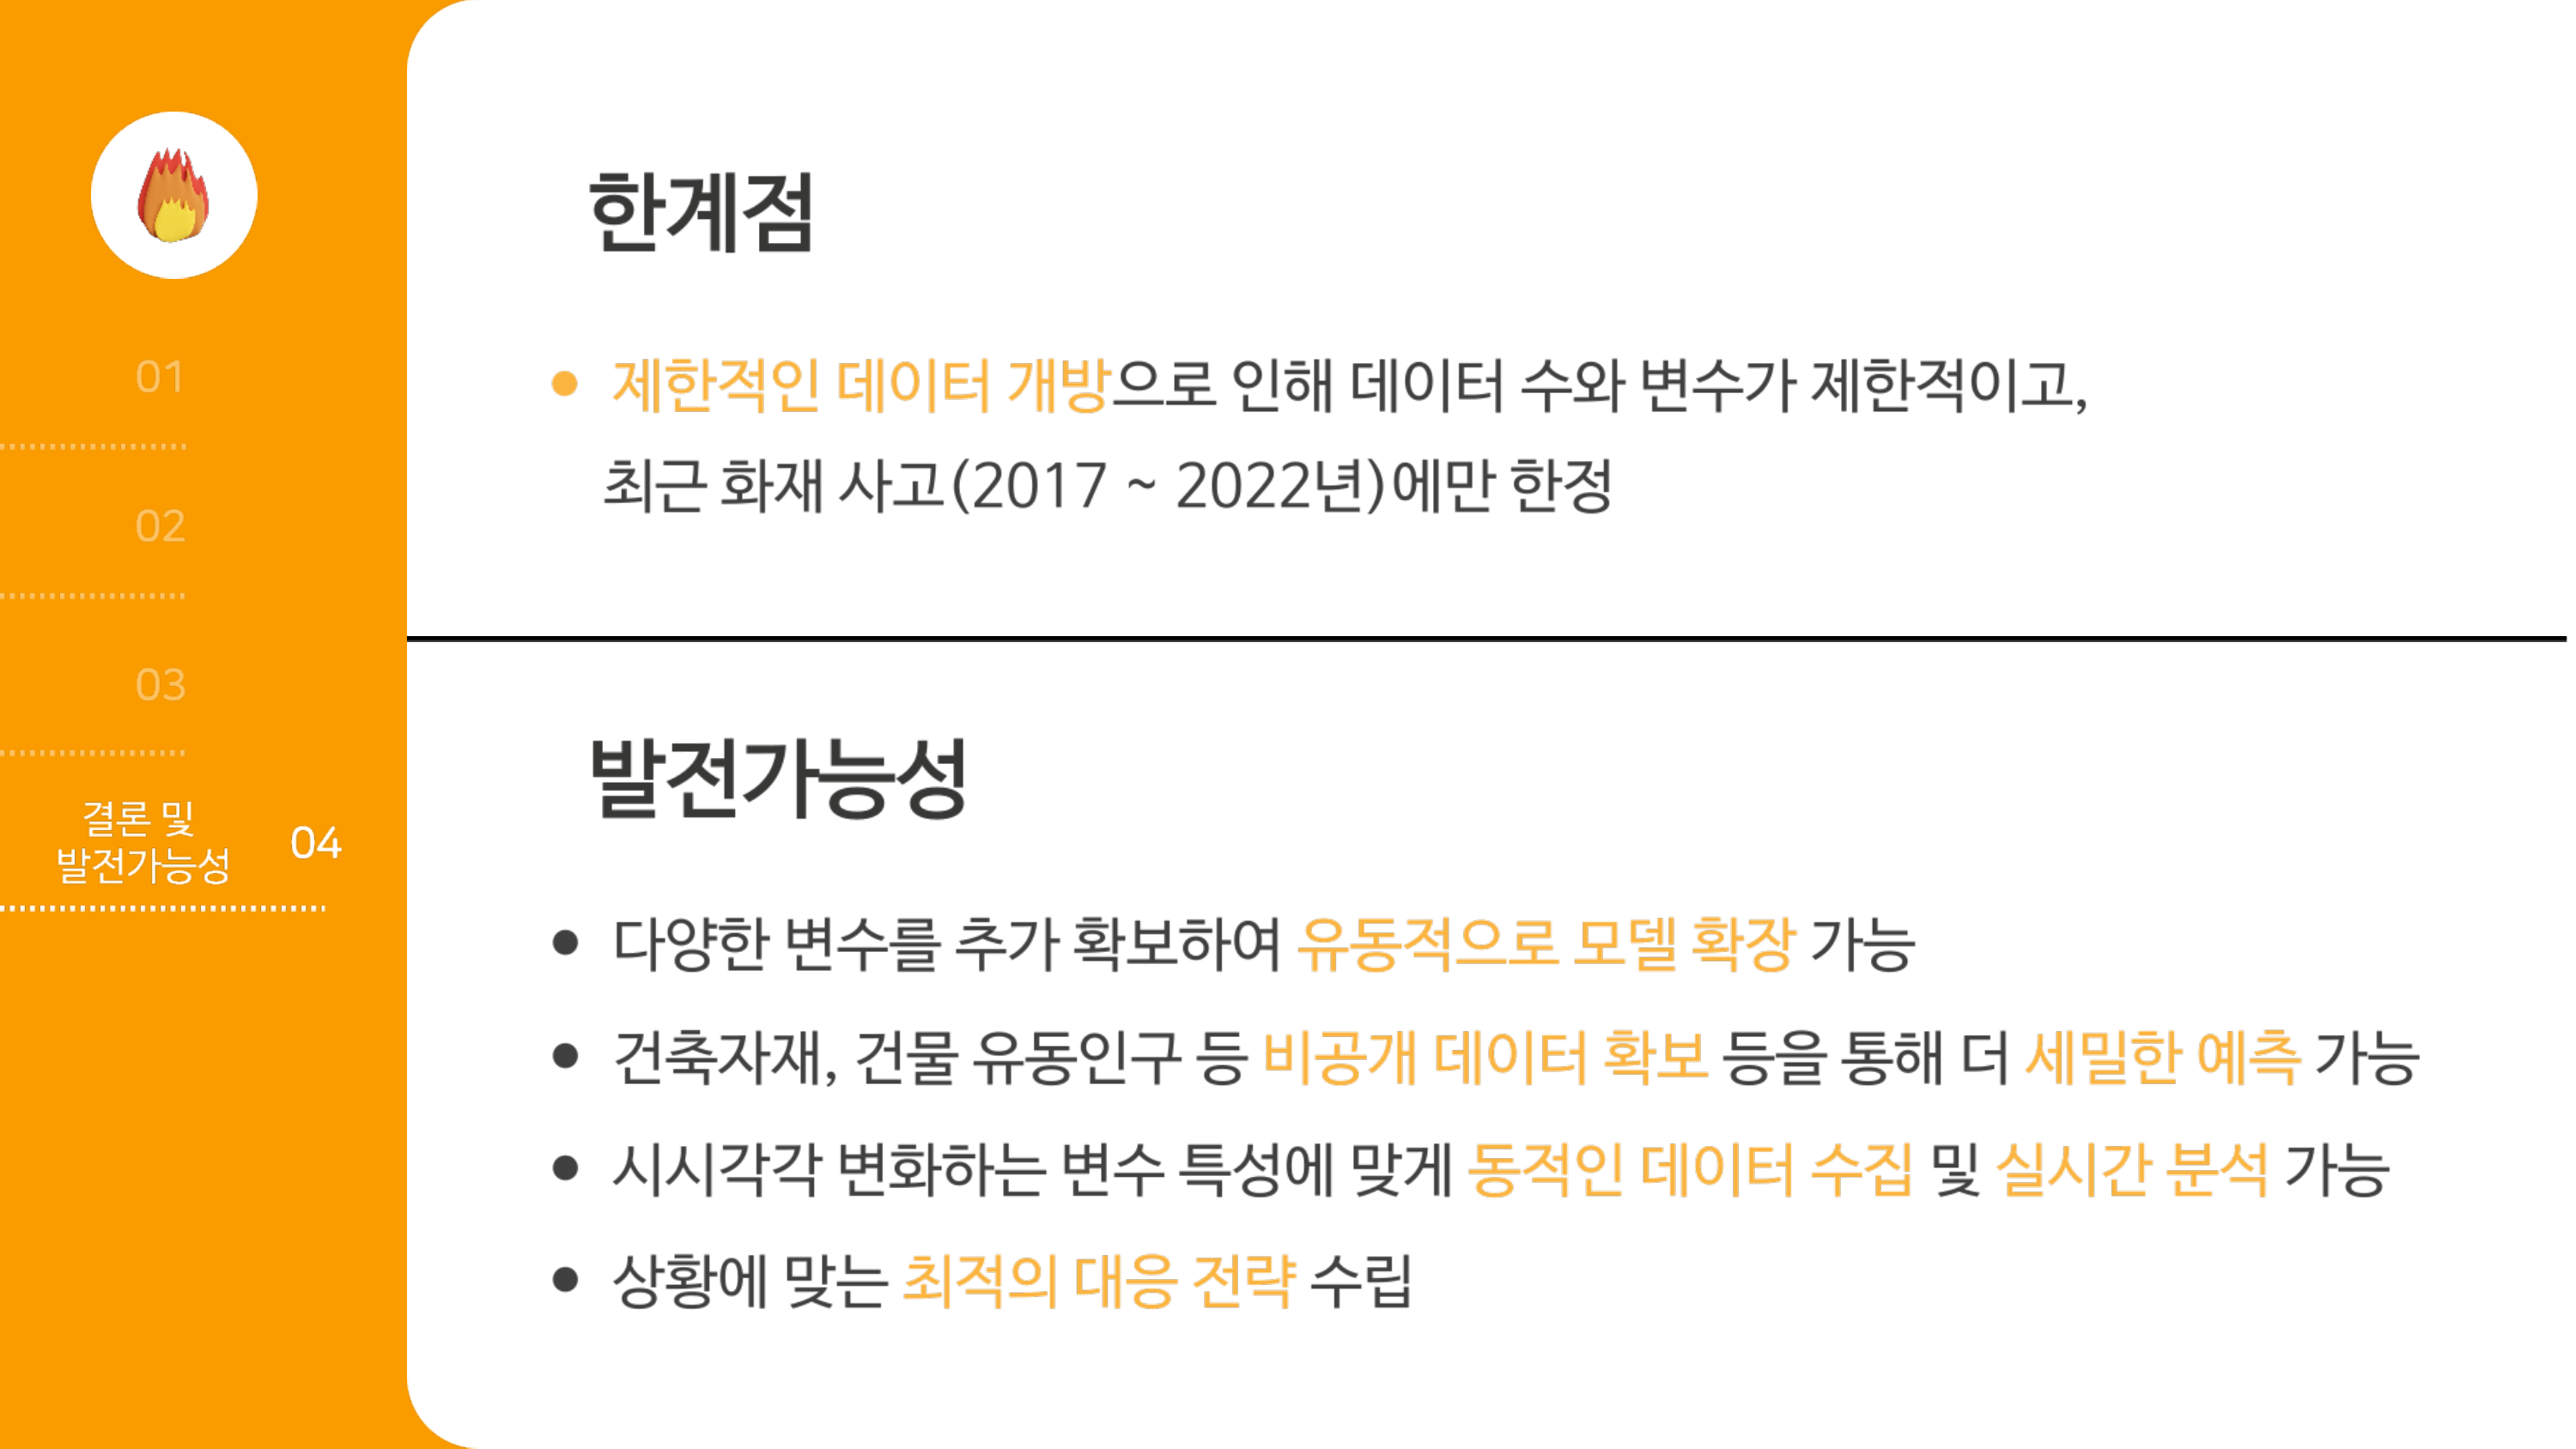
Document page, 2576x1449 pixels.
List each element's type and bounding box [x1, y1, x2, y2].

text_box [90, 112, 258, 279]
text_box [0, 750, 188, 756]
text_box [407, 636, 2568, 643]
picture [52, 324, 256, 446]
picture [524, 132, 2146, 586]
text_box [124, 145, 225, 246]
picture [515, 683, 2485, 1379]
picture [52, 633, 262, 754]
picture [0, 779, 410, 925]
text_box [407, 0, 2576, 1449]
text_box [0, 444, 48, 450]
text_box [0, 593, 189, 599]
picture [52, 474, 262, 596]
